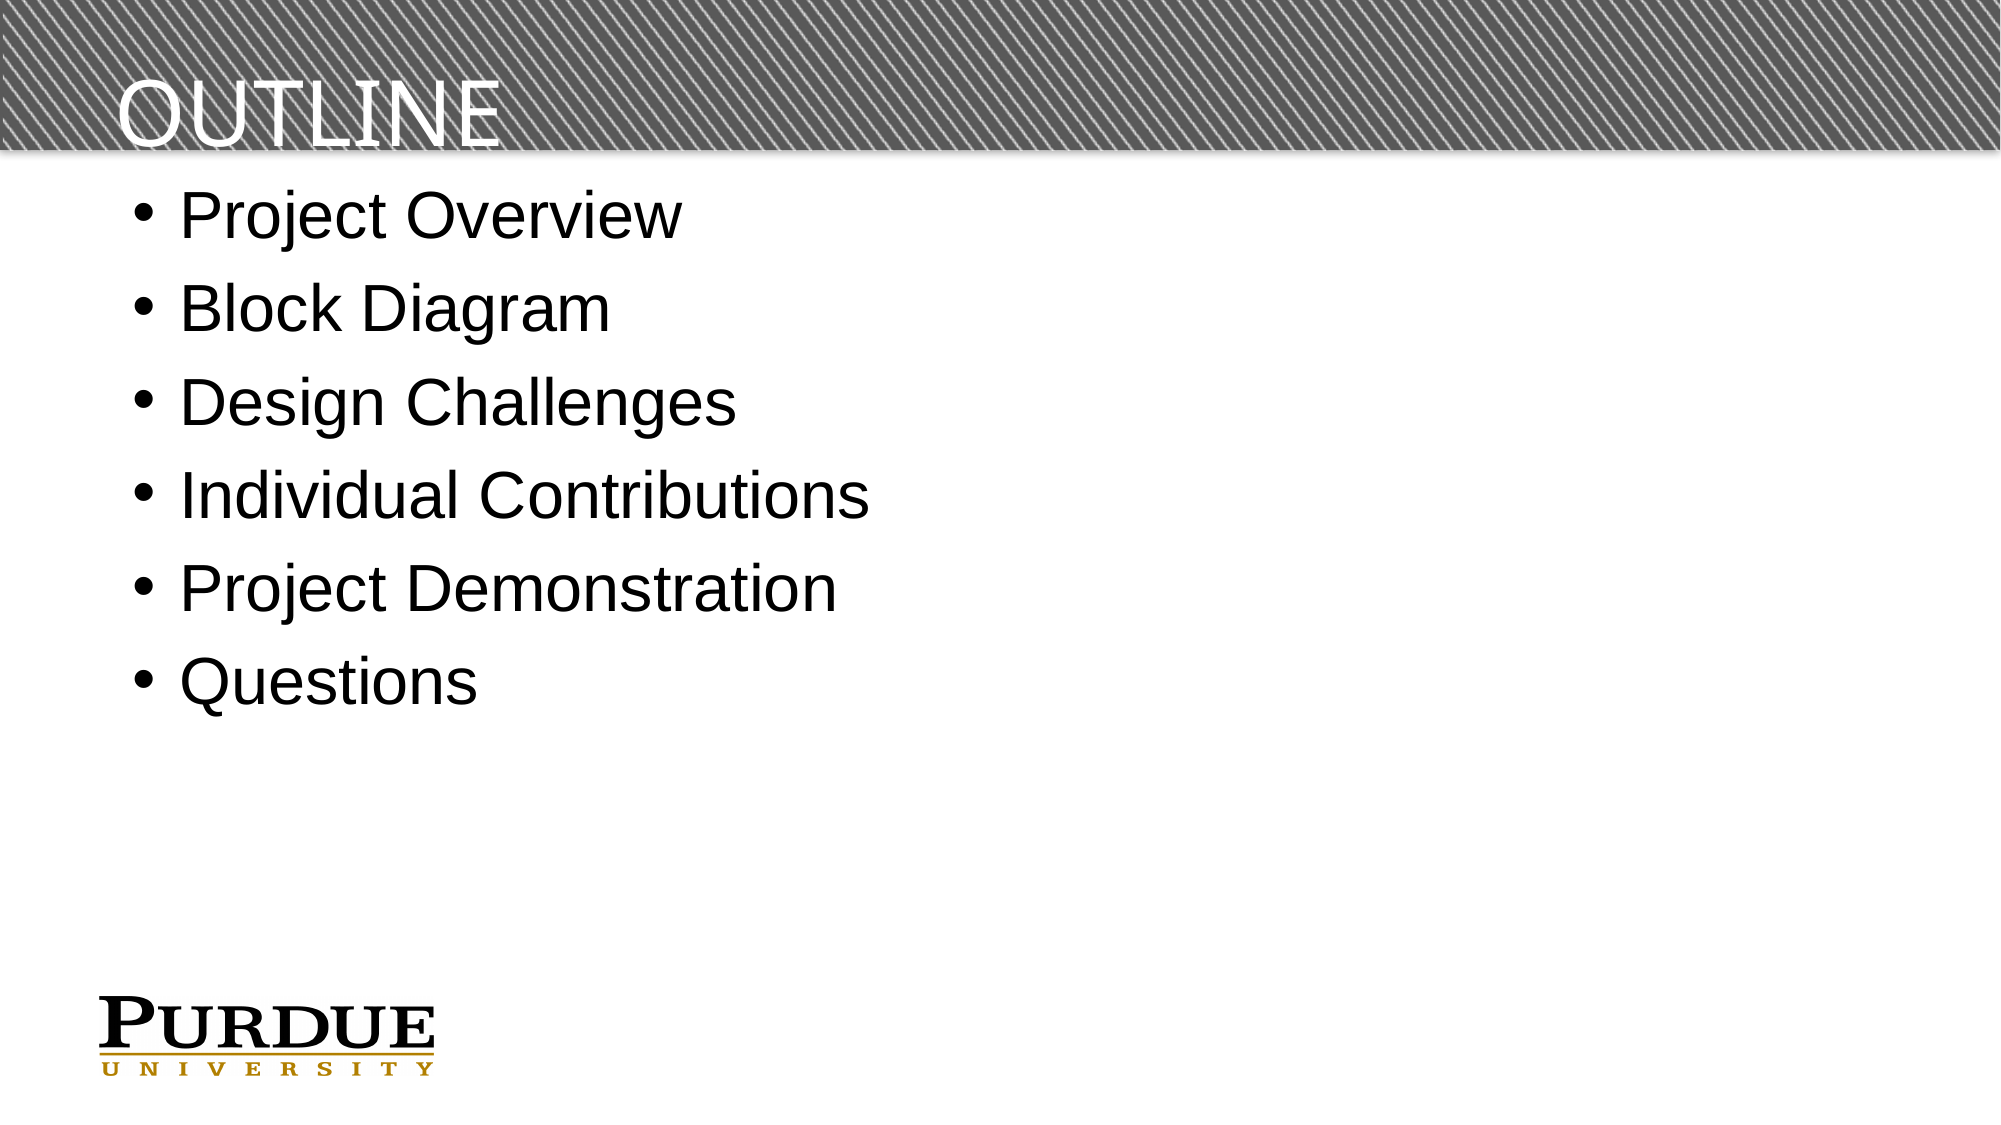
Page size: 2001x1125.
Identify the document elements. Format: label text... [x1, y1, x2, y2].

title Outline [99, 47, 1902, 170]
picture [99, 996, 434, 1076]
list Project Overview Block Diagram Design Challenges Individual Contributions Project Demonstration Questions [117, 164, 1469, 974]
